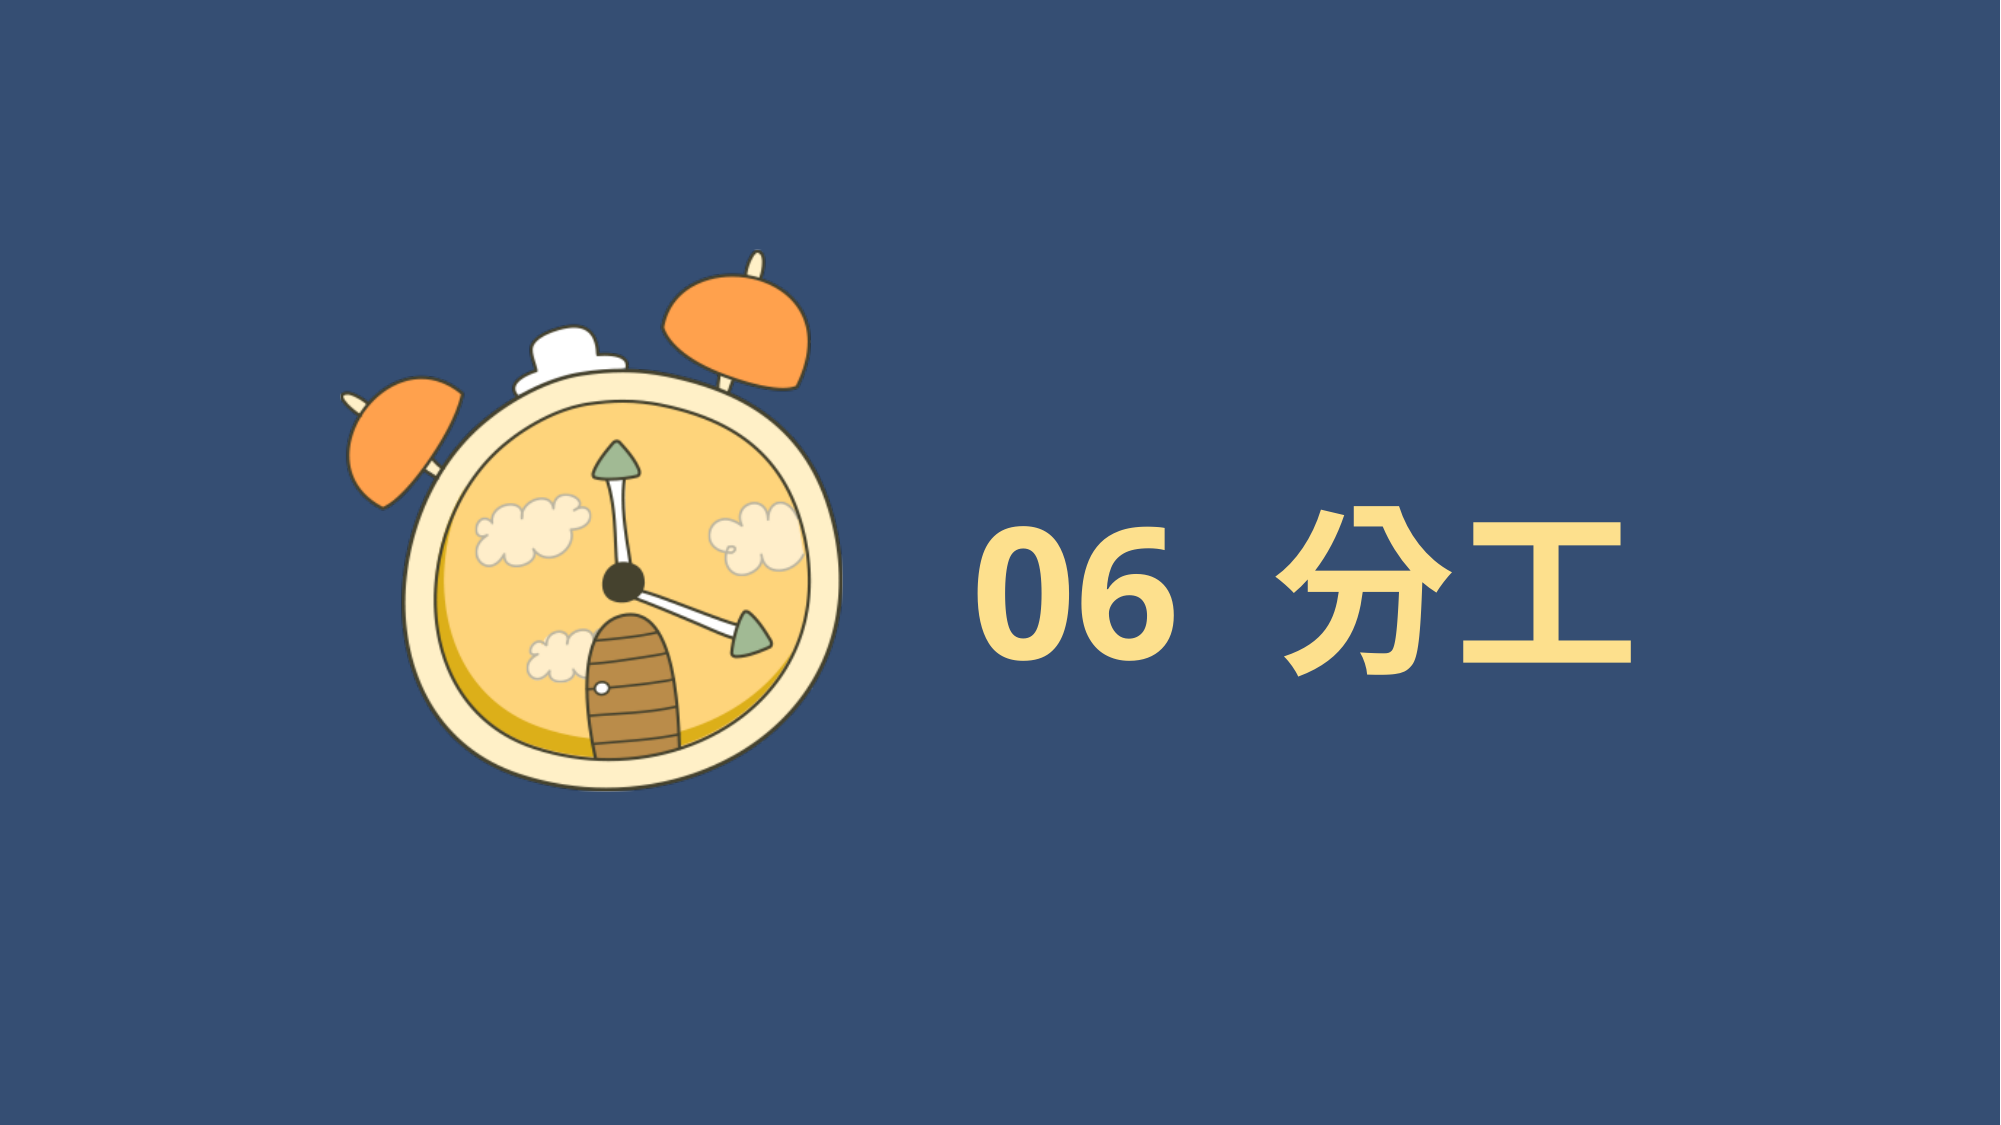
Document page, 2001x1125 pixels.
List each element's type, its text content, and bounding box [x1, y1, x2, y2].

picture [227, 170, 955, 898]
text_box 06 分工 [956, 469, 1654, 704]
